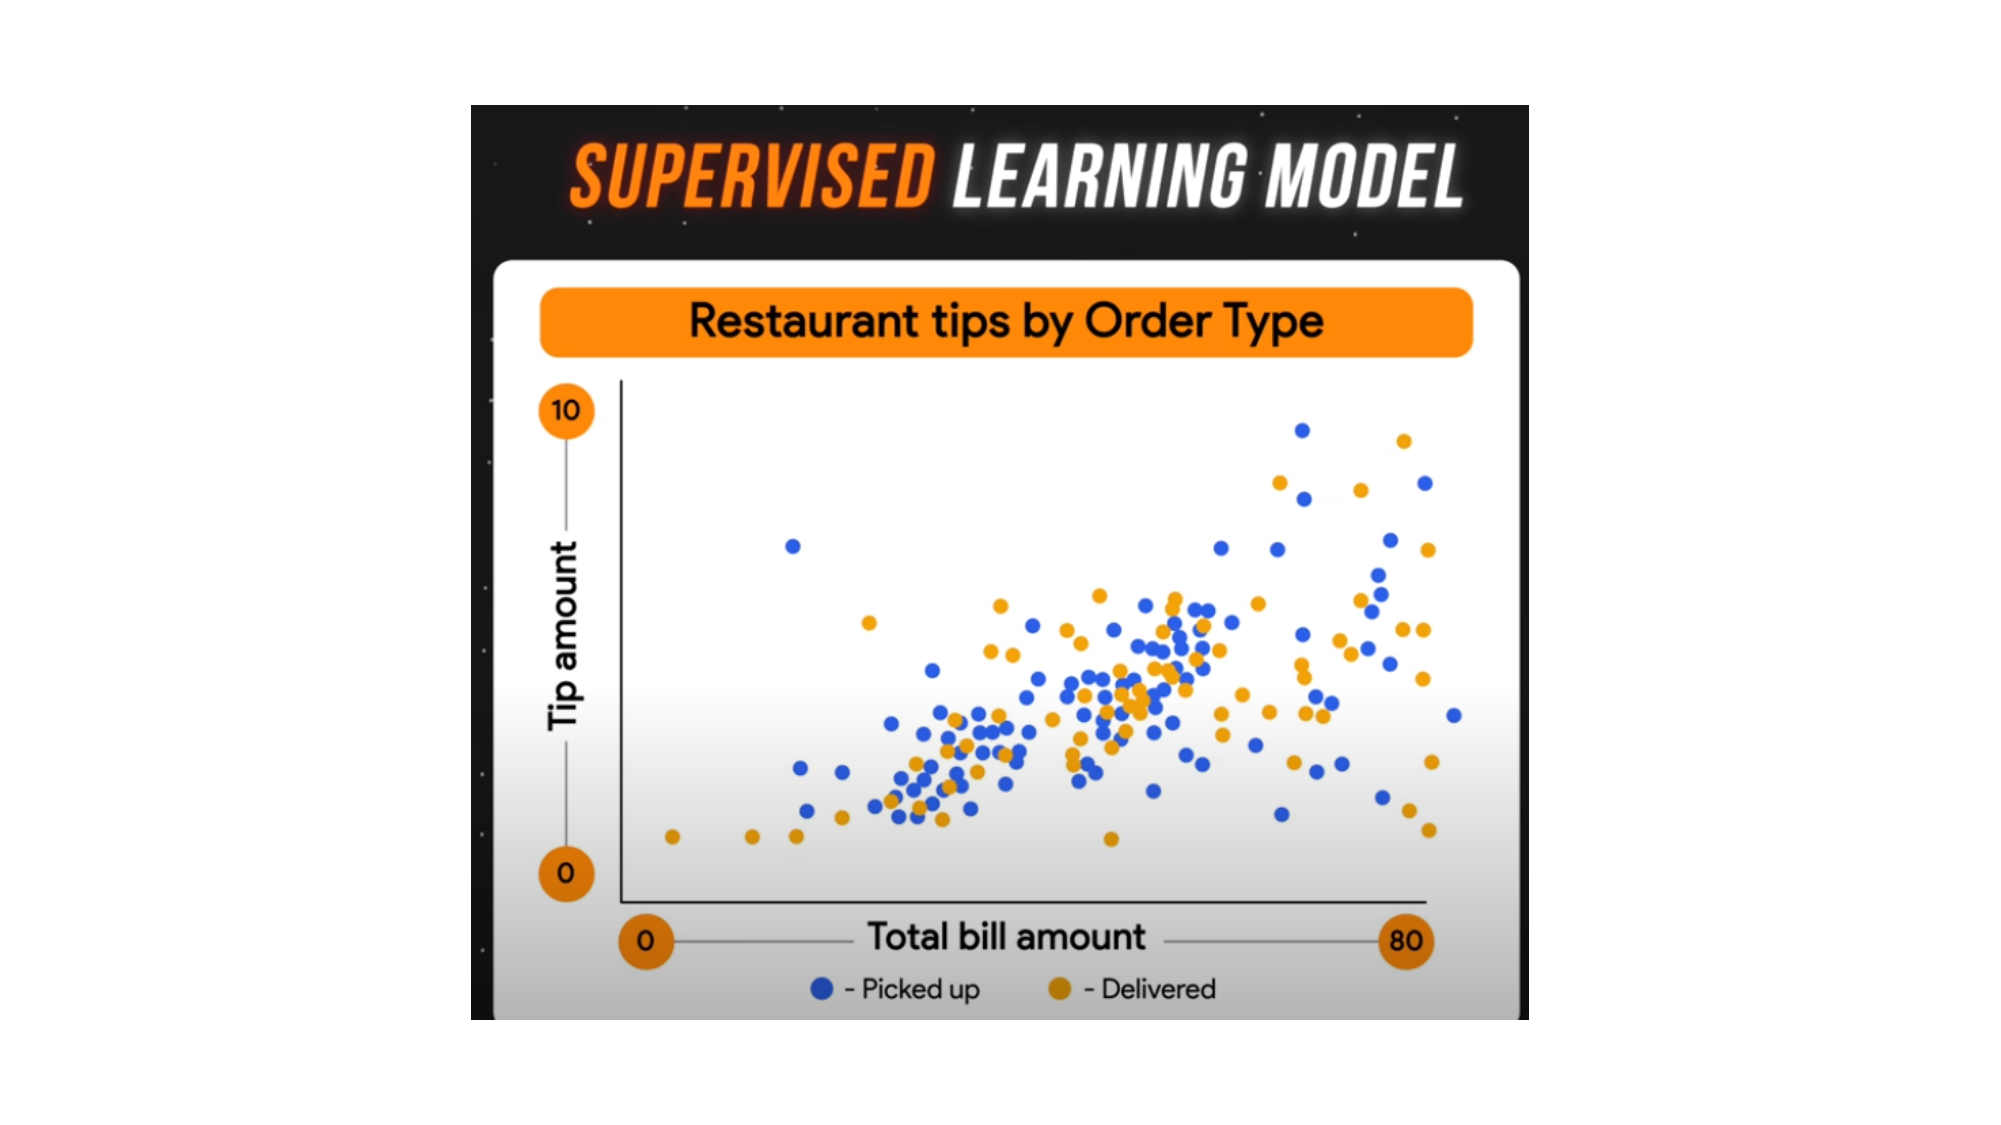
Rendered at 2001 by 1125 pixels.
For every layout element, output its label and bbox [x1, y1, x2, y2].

list [471, 104, 1529, 1020]
